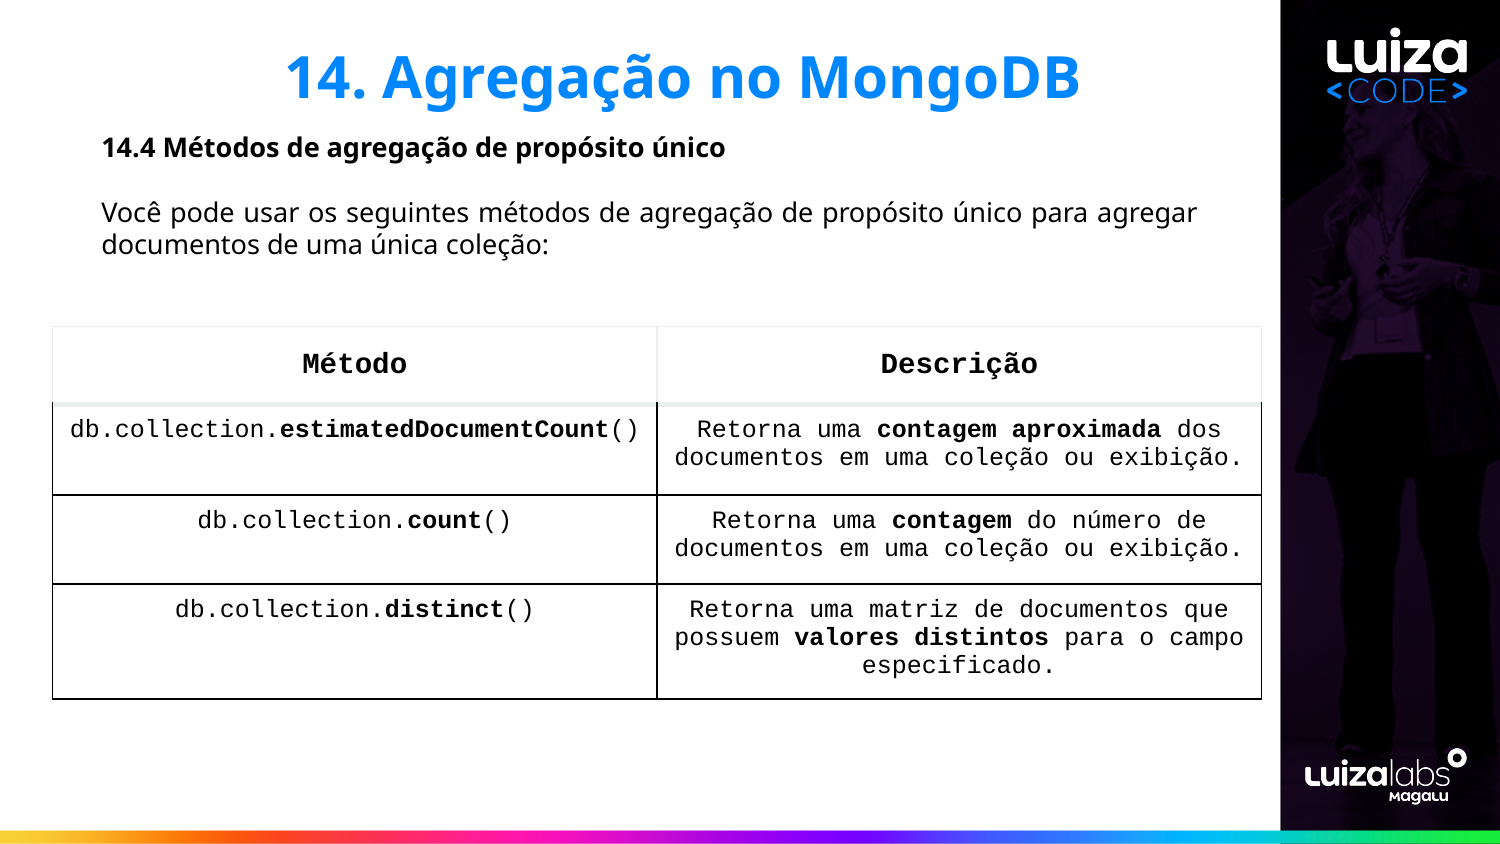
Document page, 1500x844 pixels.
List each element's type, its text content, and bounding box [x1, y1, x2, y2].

list 14. Agregação no MongoDB [123, 14, 1244, 116]
table_header Método [53, 327, 656, 402]
text_box 14.4 Métodos de agregação de propósito único Você pode usar os seguintes métodos de agregação de propósito único para agregar documentos de uma única coleção: [86, 115, 1213, 305]
picture [0, 830, 1156, 844]
table_cell db.collection.count() [53, 496, 656, 583]
table_cell db.collection.distinct() [53, 585, 656, 698]
table_header Descrição [658, 327, 1261, 402]
picture [1233, 0, 1500, 844]
table_cell db.collection.estimatedDocumentCount() [53, 407, 656, 494]
table_cell Retorna uma contagem aproximada dos documentos em uma coleção ou exibição. [658, 407, 1261, 494]
table_cell Retorna uma contagem do número de documentos em uma coleção ou exibição. [658, 496, 1261, 583]
table_cell Retorna uma matriz de documentos que possuem valores distintos para o campo especificado. [658, 585, 1261, 698]
